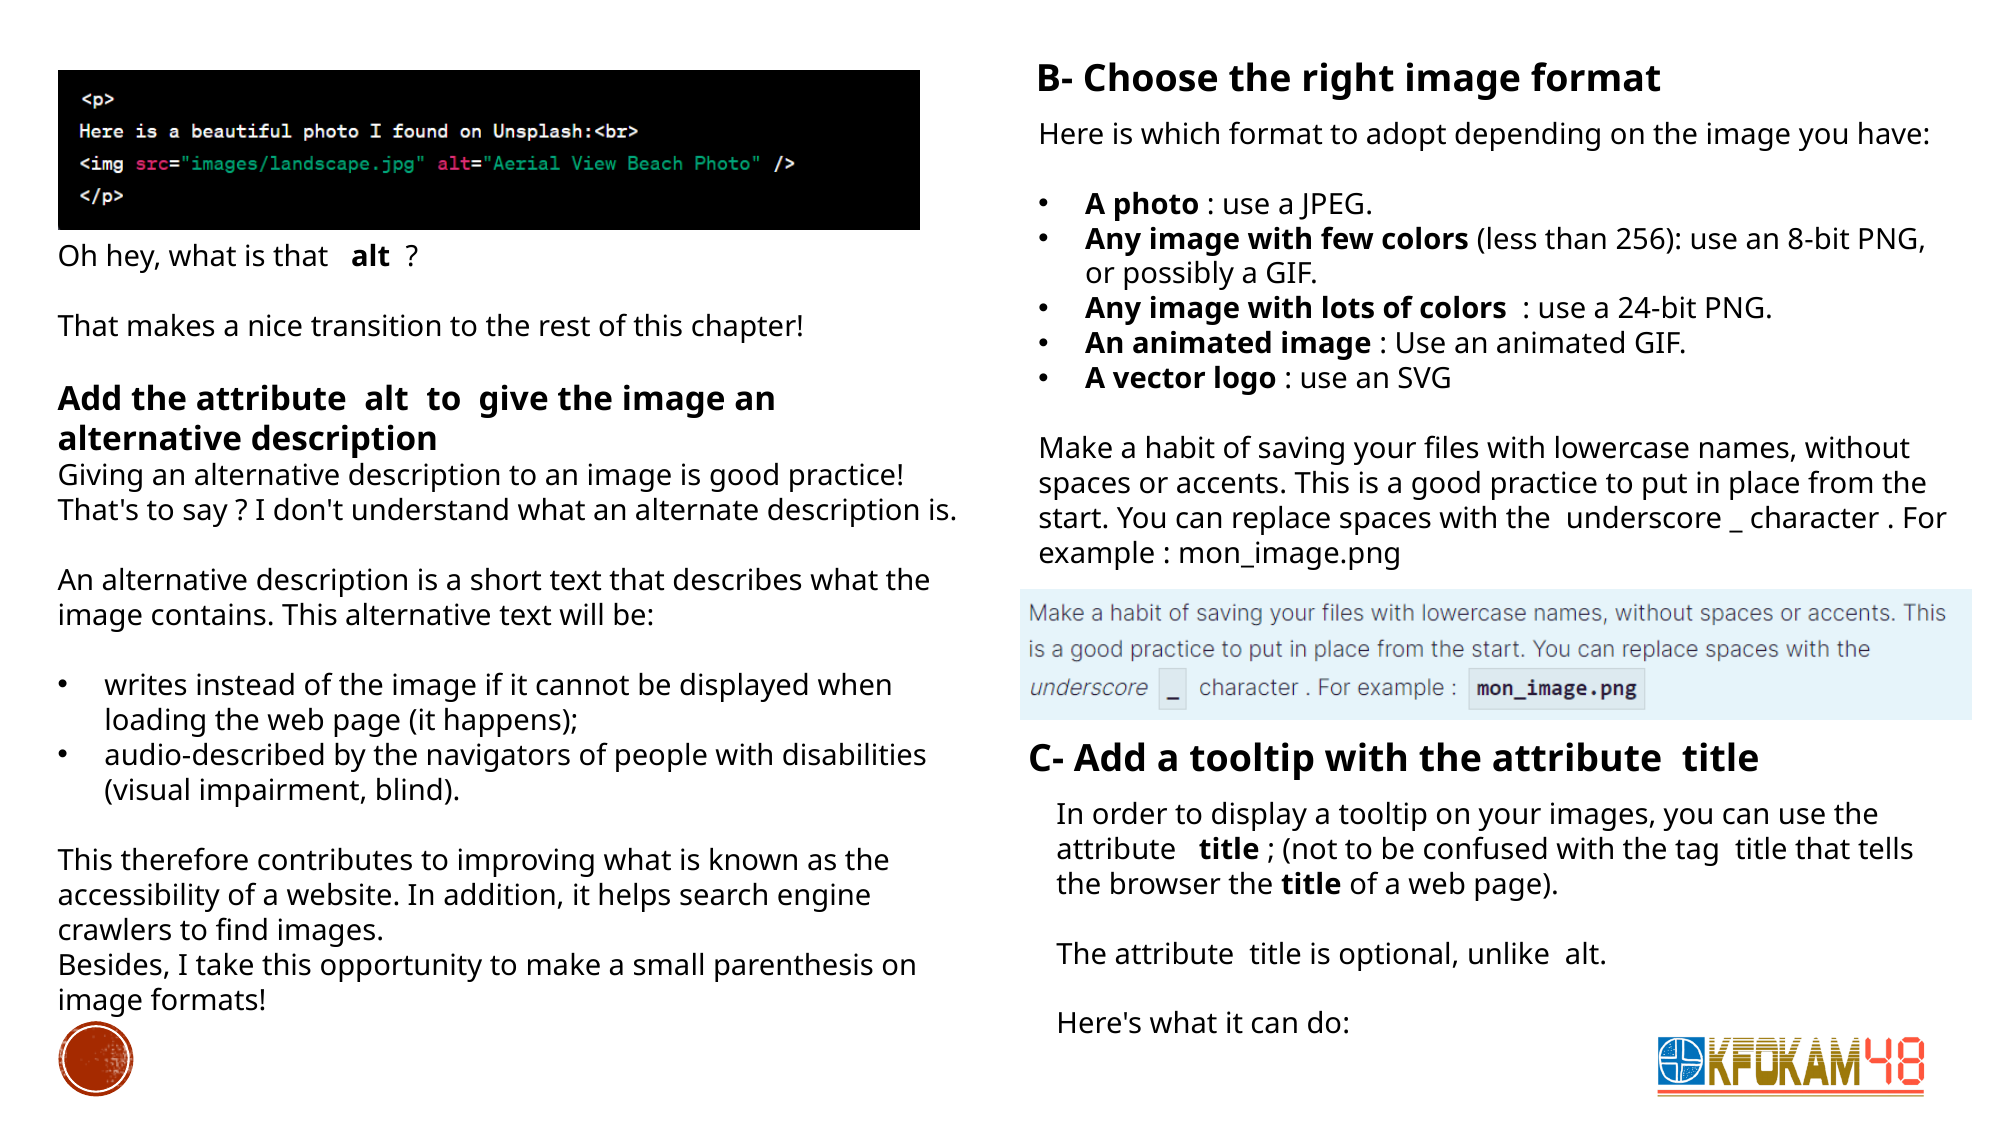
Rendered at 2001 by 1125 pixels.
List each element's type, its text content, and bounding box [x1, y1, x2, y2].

text_box B- Choose the right image format [1021, 47, 1677, 107]
picture [58, 70, 920, 229]
text_box Here is which format to adopt depending on the image you have: A photo : use a JPEG. Any image with few colors (less than 256): use an 8-bit PNG, or possibly a GIF. Any image with lots of colors : use a 24-bit PNG. An animated image : Use an animated GIF. A vector logo : use an SVG Make a habit of saving your files with lowercase names, without spaces or accents. This is a good practice to put in place from the start. You can replace spaces with the underscore _ character . For example : mon_image.png [1023, 107, 1972, 577]
text_box C- Add a tooltip with the attribute title [1013, 727, 1775, 787]
text_box In order to display a tooltip on your images, you can use the attribute title ; (not to be confused with the tag title that tells the browser the title of a web page). The attribute title is optional, unlike alt. Here's what it can do: [1041, 787, 1953, 1048]
text_box Oh hey, what is that alt ? That makes a nice transition to the rest of this chapter! Add the attribute alt to give the image an alternative description Giving an alternative description to an image is good practice! That's to say ? I don't understand what an alternate description is. An alternative description is a short text that describes what the image contains. This alternative text will be: writes instead of the image if it cannot be displayed when loading the web page (it happens); audio-described by the navigators of people with disabilities (visual impairment, blind). This therefore contributes to improving what is known as the accessibility of a website. In addition, it helps search engine crawlers to find images. Besides, I take this opportunity to make a small parenthesis on image formats! [42, 229, 983, 1024]
picture [1653, 1048, 1929, 1101]
picture [1020, 589, 1972, 720]
